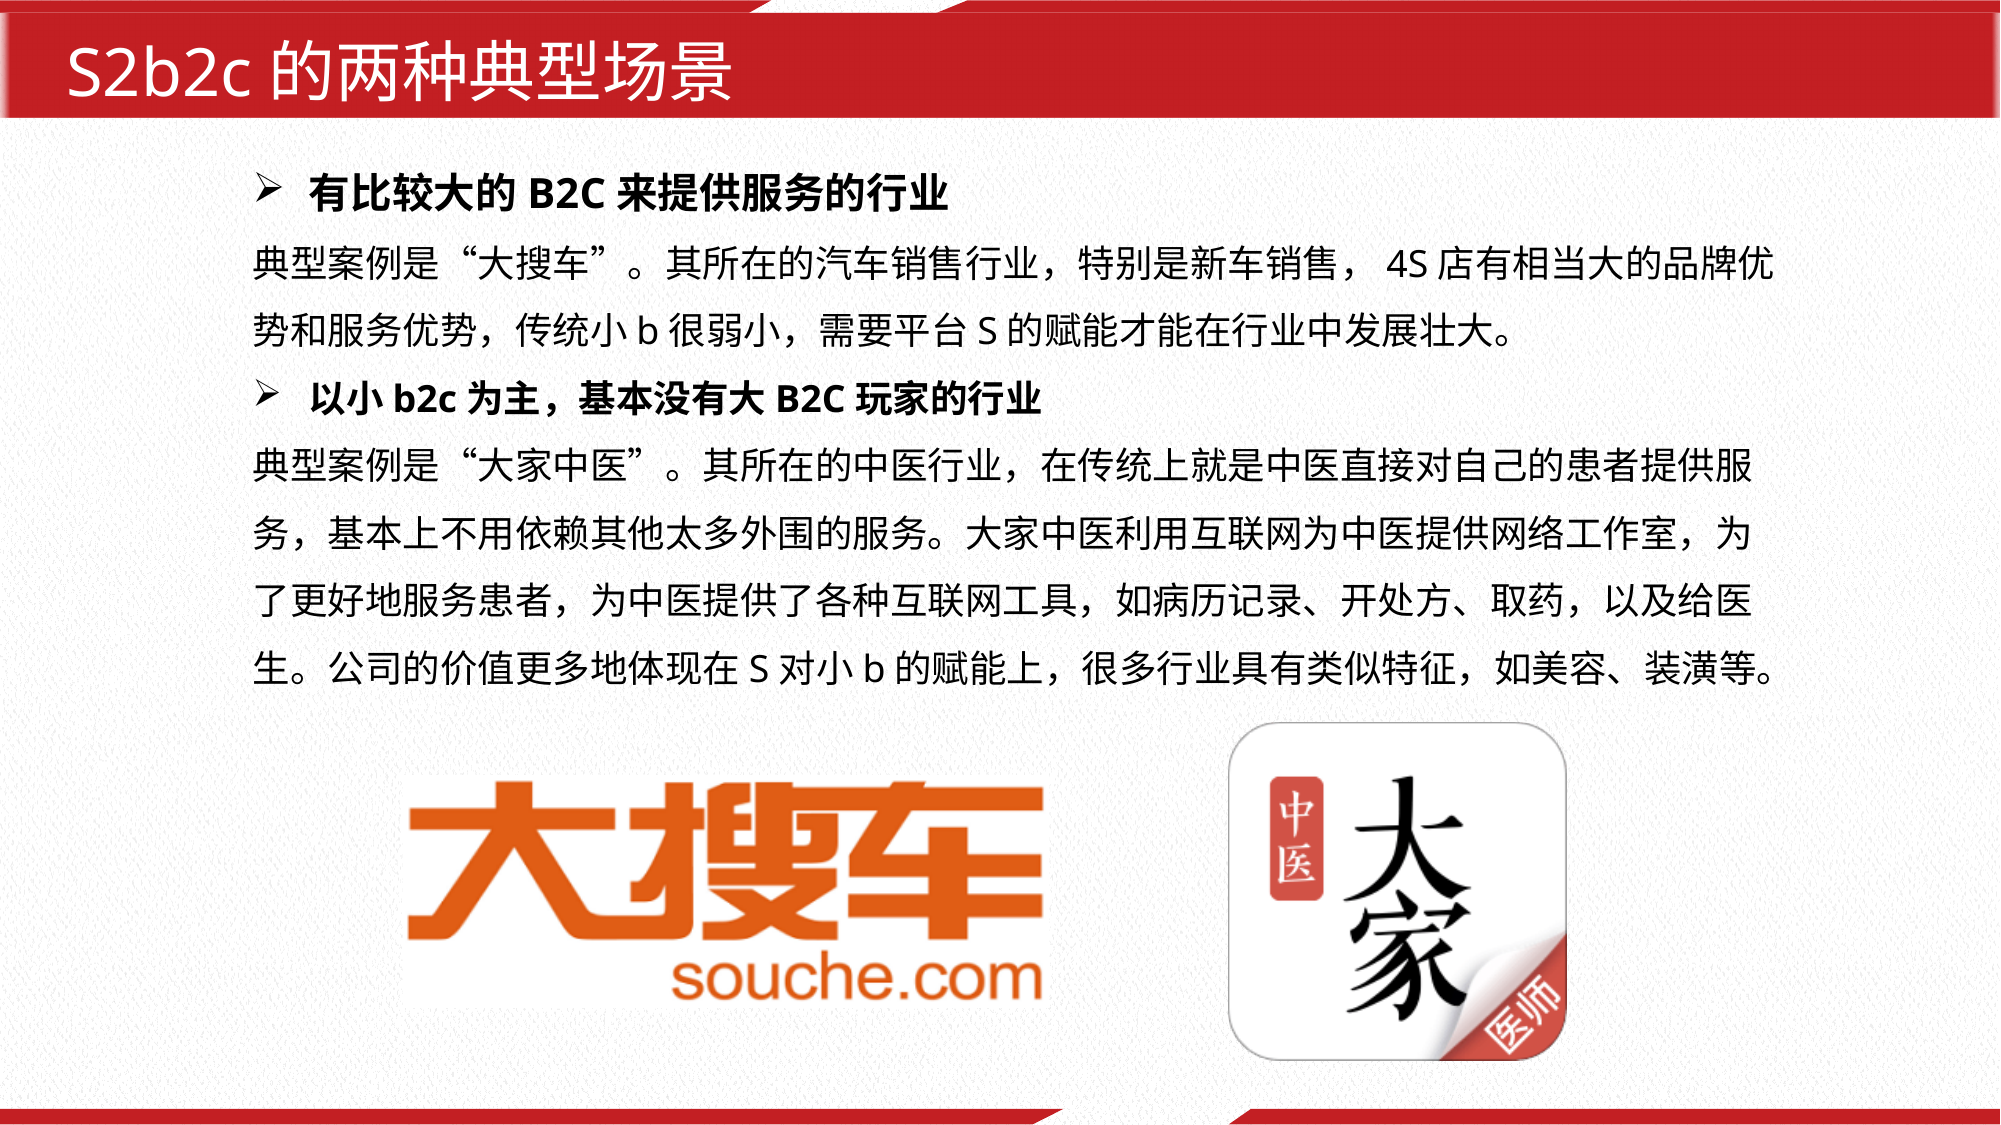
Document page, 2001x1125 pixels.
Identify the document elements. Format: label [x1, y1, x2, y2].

text_box [0, 0, 2000, 12]
text_box [0, 118, 2000, 1125]
picture [1228, 722, 1567, 1061]
picture [0, 12, 2000, 118]
picture [402, 775, 1050, 1008]
